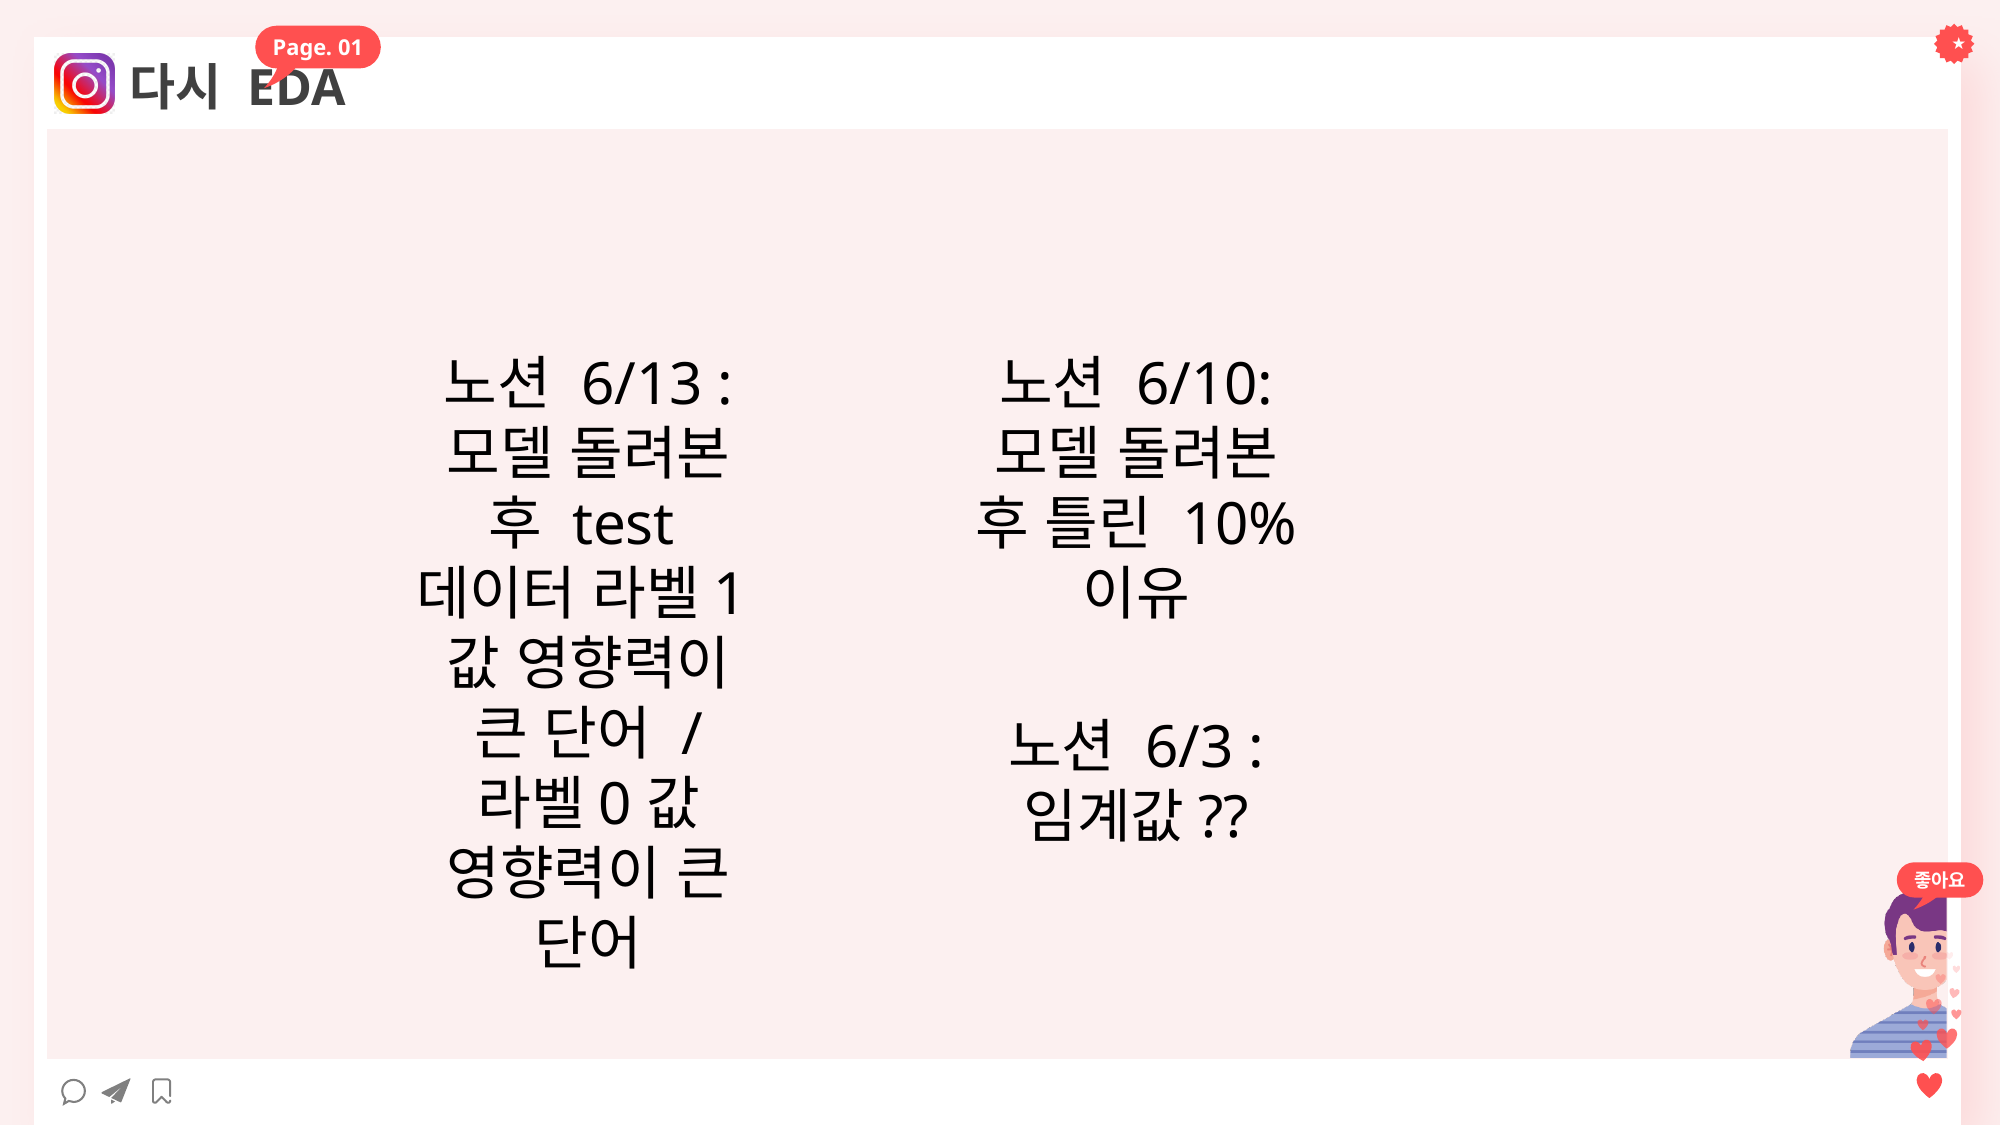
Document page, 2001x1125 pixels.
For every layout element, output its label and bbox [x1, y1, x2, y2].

picture [54, 53, 115, 114]
text_box [40, 23, 1984, 1120]
